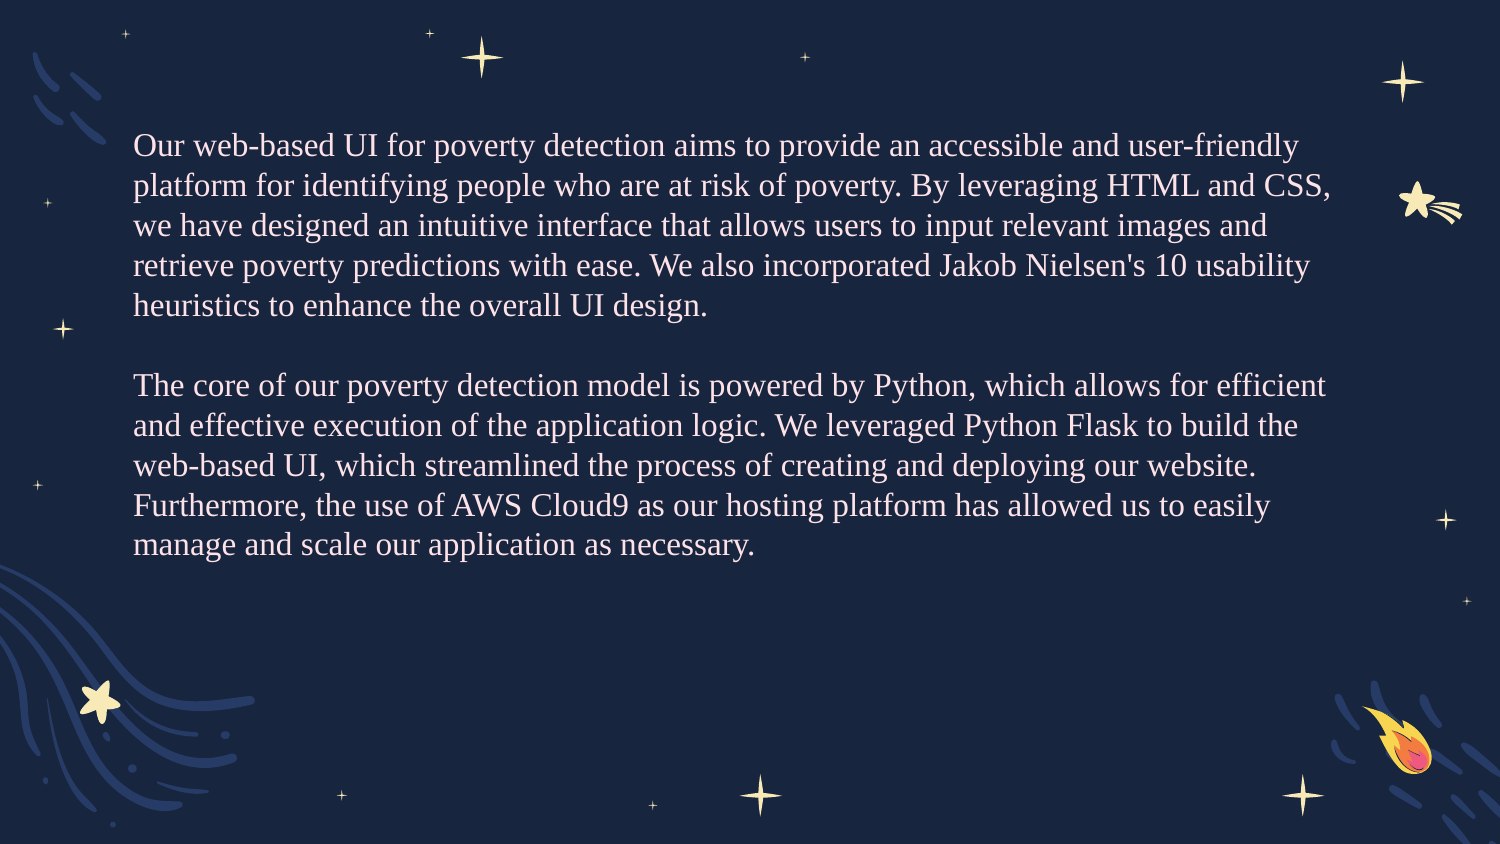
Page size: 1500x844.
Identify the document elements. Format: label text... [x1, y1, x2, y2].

title Our web-based UI for poverty detection aims to provide an accessible and user-friendly platform for identifying people who are at risk of poverty. By leveraging HTML and CSS, we have designed an intuitive interface that allows users to input relevant images and retrieve poverty predictions with ease. We also incorporated Jakob Nielsen's 10 usability heuristics to enhance the overall UI design. The core of our poverty detection model is powered by Python, which allows for efficient and effective execution of the application logic. We leveraged Python Flask to build the web-based UI, which streamlined the process of creating and deploying our website. Furthermore, the use of AWS Cloud9 as our hosting platform has allowed us to easily manage and scale our application as necessary. [118, 88, 1382, 673]
